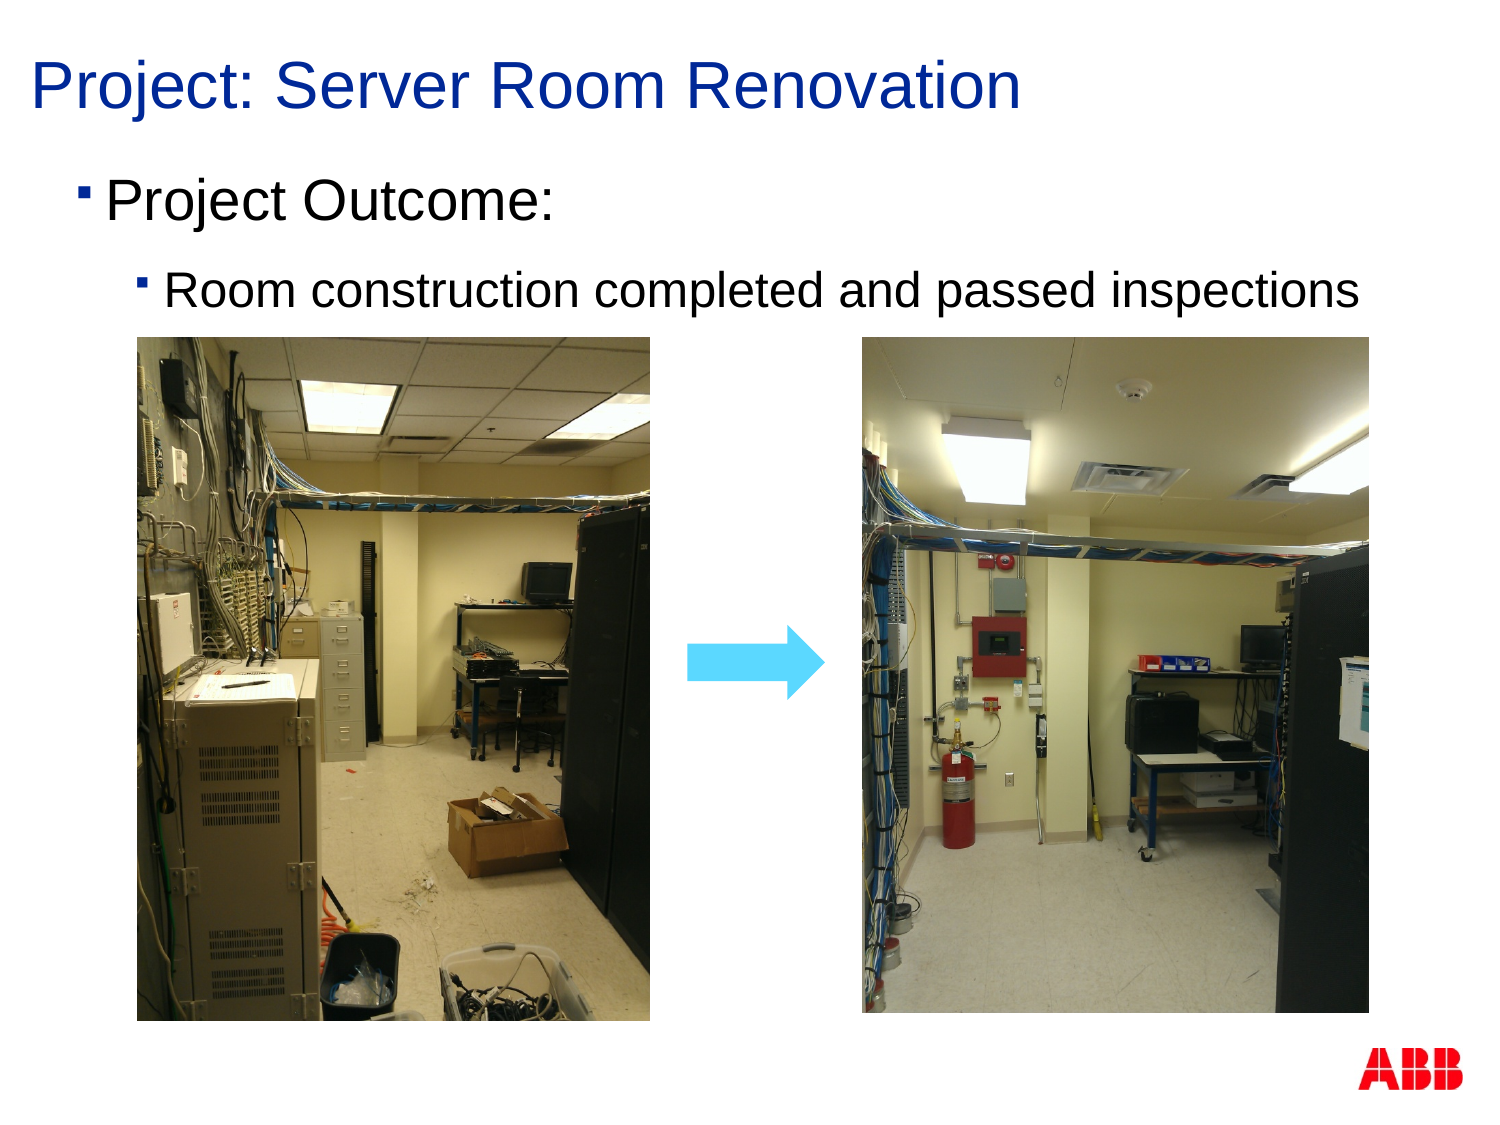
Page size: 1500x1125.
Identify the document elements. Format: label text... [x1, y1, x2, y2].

picture [862, 337, 1369, 1013]
title Project: Server Room Renovation [0, 0, 1500, 209]
text_box [687, 624, 825, 700]
picture [1352, 1048, 1463, 1090]
list Project Outcome: Room construction completed and passed inspections [74, 162, 1426, 1013]
picture [137, 337, 651, 1022]
